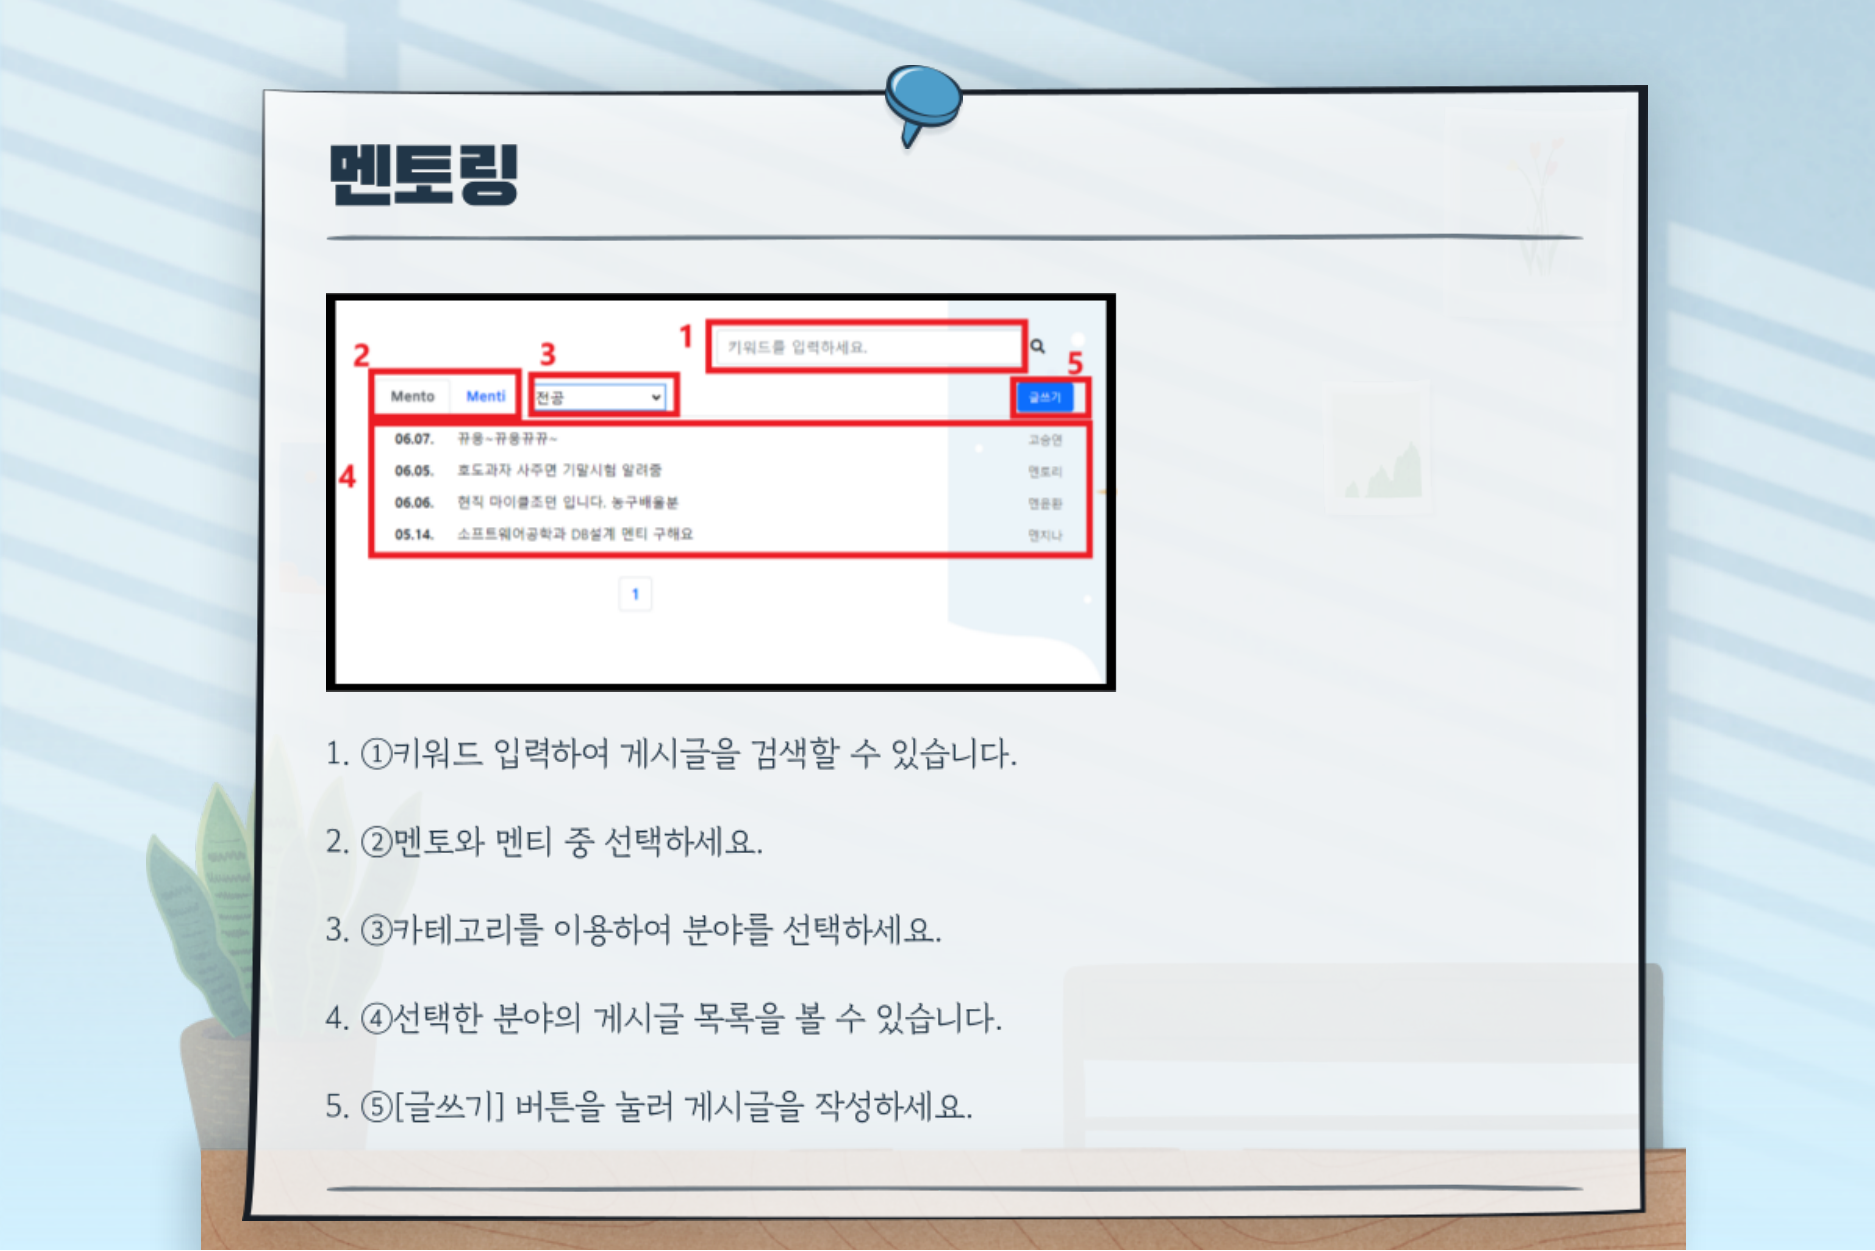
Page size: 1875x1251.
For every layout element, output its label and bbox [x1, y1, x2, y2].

picture [314, 115, 557, 278]
text_box [884, 65, 963, 150]
text_box [326, 293, 1118, 692]
text_box [241, 85, 1648, 1222]
text_box [0, 0, 1875, 1250]
text_box [326, 1184, 1584, 1192]
text_box [146, 107, 1687, 1250]
picture [321, 726, 1034, 1146]
text_box [326, 233, 1584, 241]
